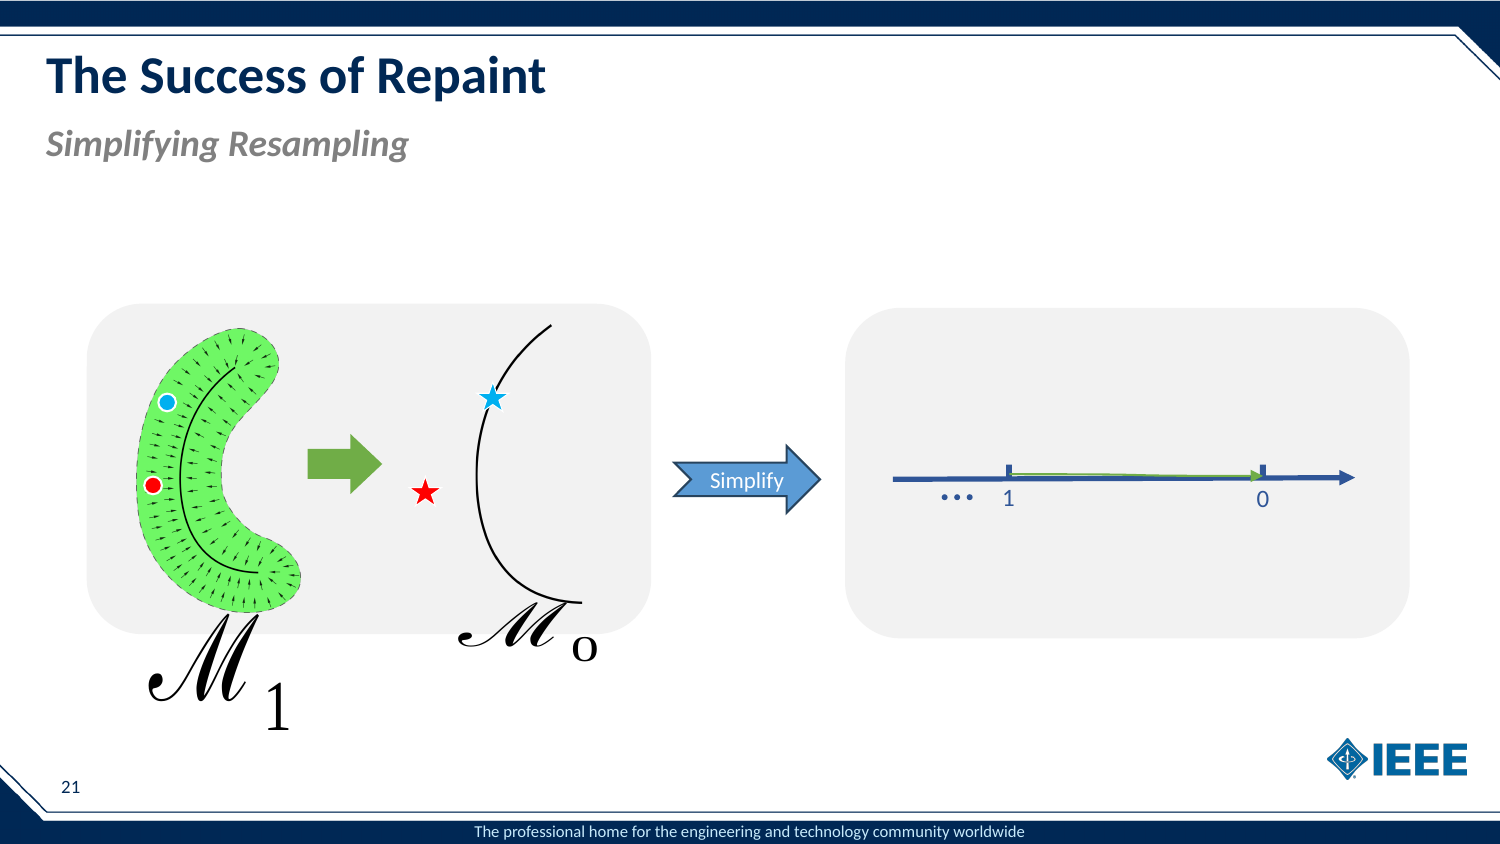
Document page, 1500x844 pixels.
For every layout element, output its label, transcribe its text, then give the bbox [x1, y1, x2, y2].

text_box [306, 431, 384, 497]
picture [136, 328, 301, 613]
text_box [1005, 463, 1013, 474]
text_box [85, 302, 653, 636]
picture [0, 1, 1500, 88]
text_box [941, 494, 973, 501]
text_box 1 [985, 480, 1032, 542]
list [46, 204, 1467, 712]
title The Success of Repaint [46, 40, 1467, 111]
picture [475, 324, 583, 604]
text_box [405, 473, 445, 509]
text_box [1259, 463, 1267, 474]
slide_number 21 [46, 763, 127, 809]
text_box 0 [1217, 480, 1309, 526]
picture [0, 738, 1500, 844]
text_box [844, 306, 1411, 640]
text_box Simplify [671, 443, 822, 516]
list Simplifying Resampling [46, 116, 1467, 171]
